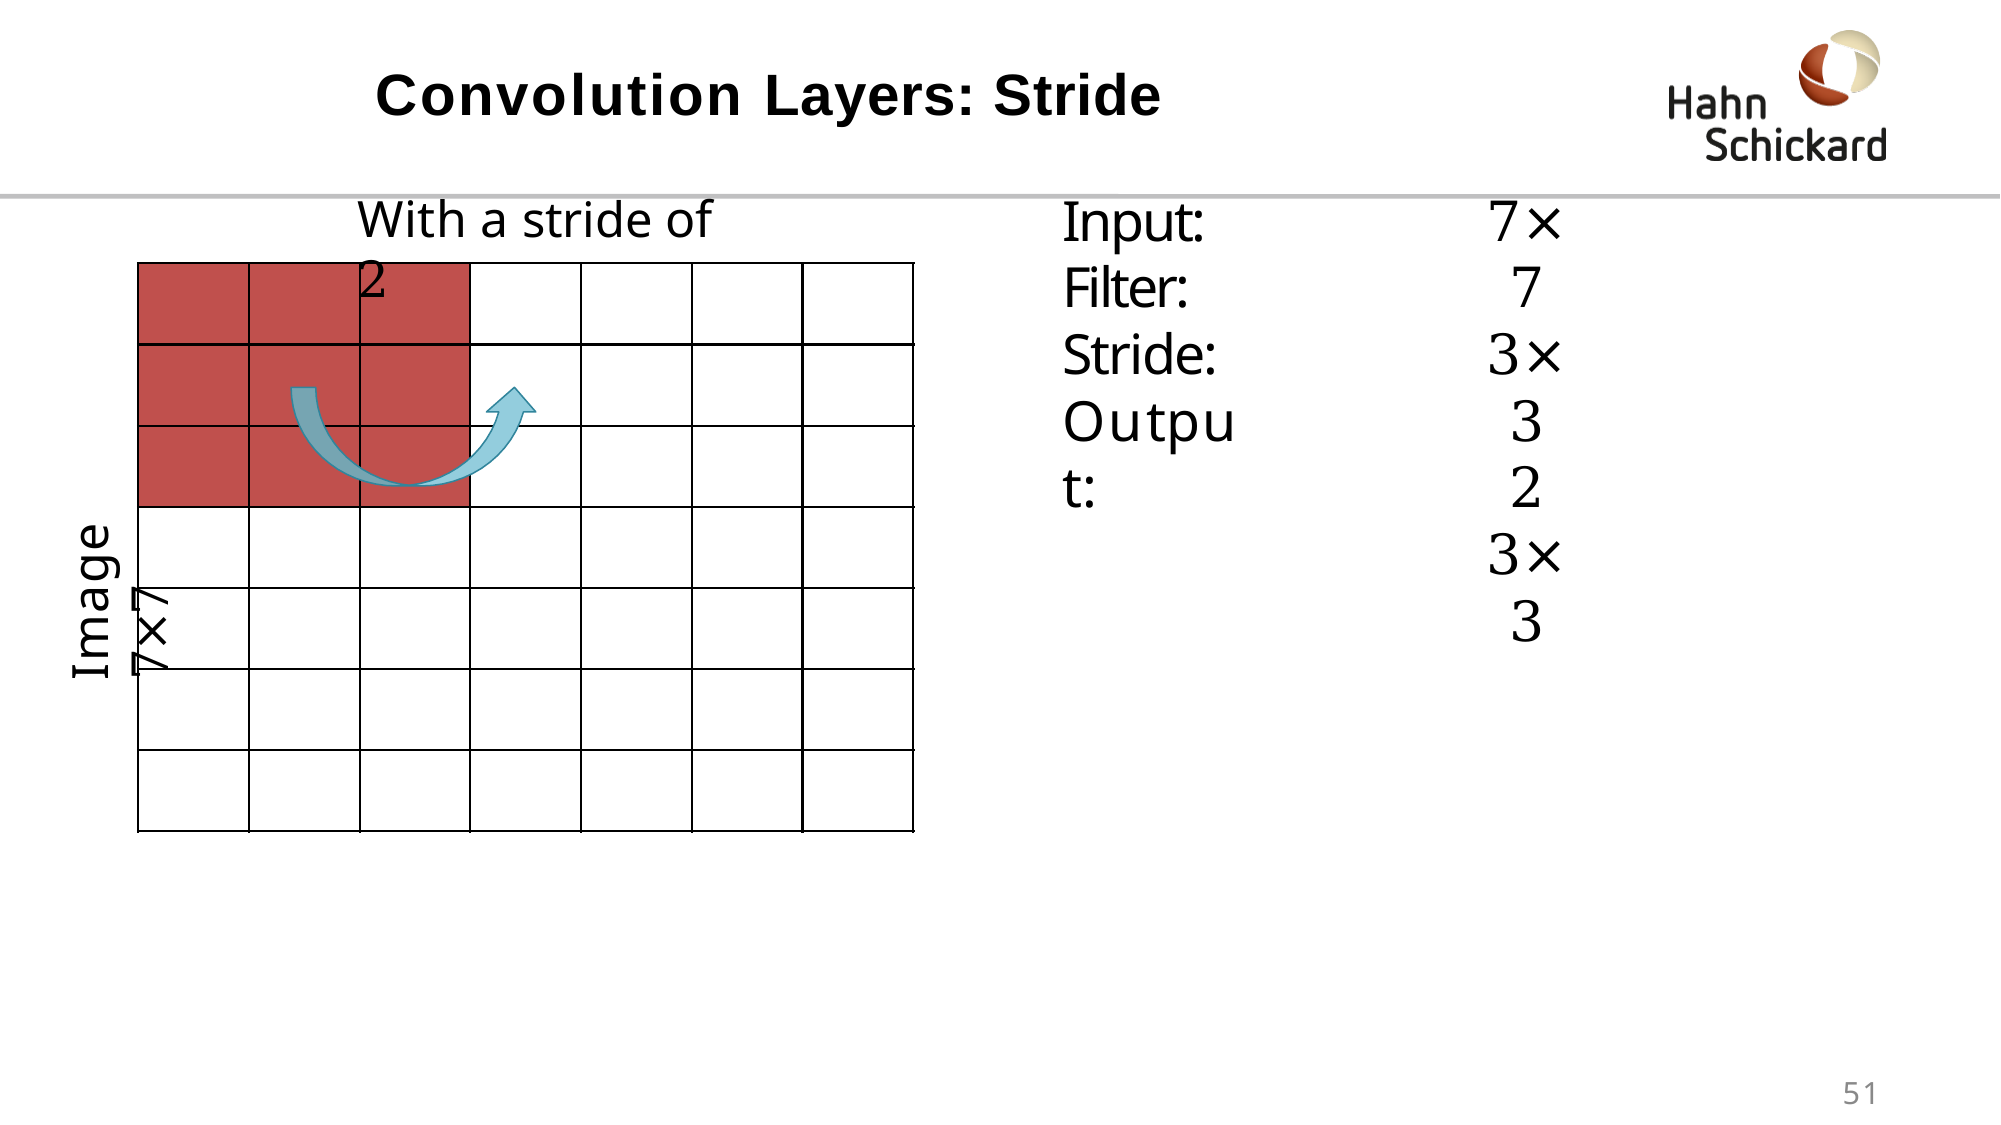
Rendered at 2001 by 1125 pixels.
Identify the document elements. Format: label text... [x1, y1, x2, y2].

text_box 51 [1834, 1073, 1889, 1116]
text_box With a stride of 2 [355, 185, 743, 260]
text_box Input: Filter: Stride: Output: [1059, 183, 1249, 519]
text_box 7×7 3×3 2 3×3 [1473, 183, 1581, 653]
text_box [136, 261, 915, 833]
picture [1669, 30, 1886, 161]
title Convolution Layers: Stride [372, 0, 1627, 187]
text_box Image 7×7 [58, 430, 119, 683]
